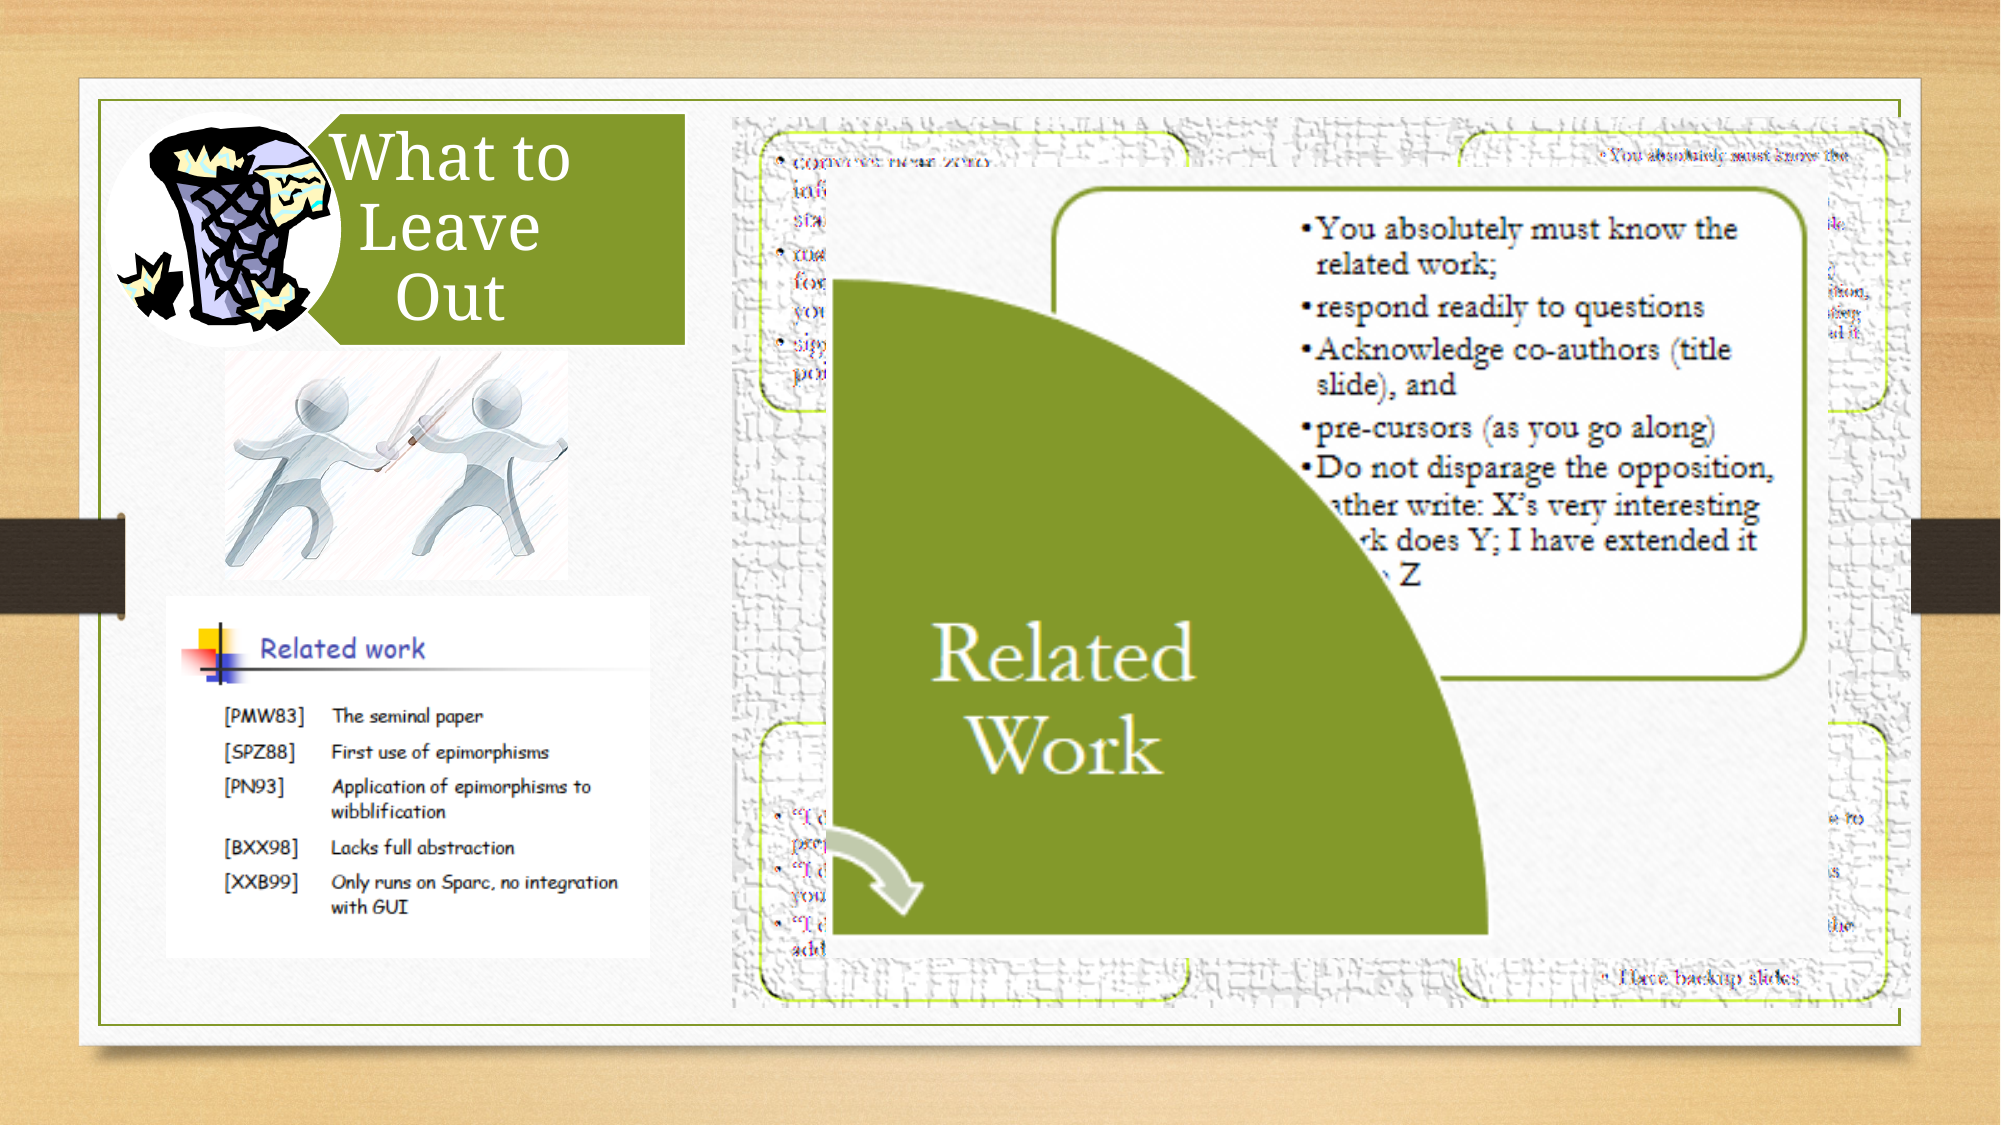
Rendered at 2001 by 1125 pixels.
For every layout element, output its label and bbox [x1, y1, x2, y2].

text_box [47, 76, 745, 382]
picture [0, 0, 2001, 1125]
